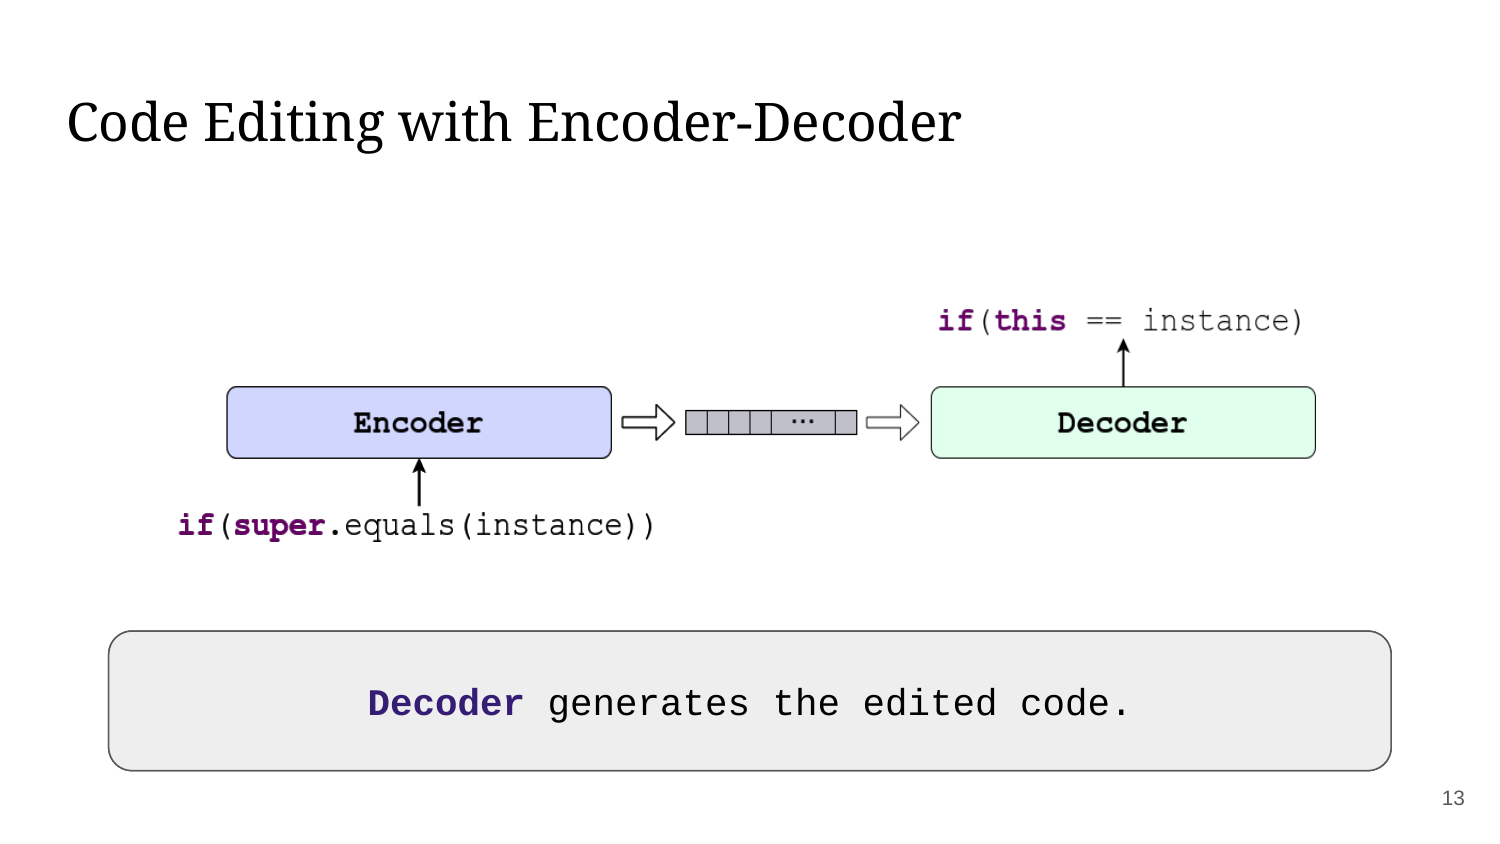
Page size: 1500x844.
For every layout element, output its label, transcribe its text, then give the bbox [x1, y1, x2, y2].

slide_number 13 [1389, 764, 1480, 830]
picture [168, 264, 1332, 580]
text_box Decoder generates the edited code. [108, 631, 1392, 771]
title Code Editing with Encoder-Decoder [51, 72, 1449, 167]
